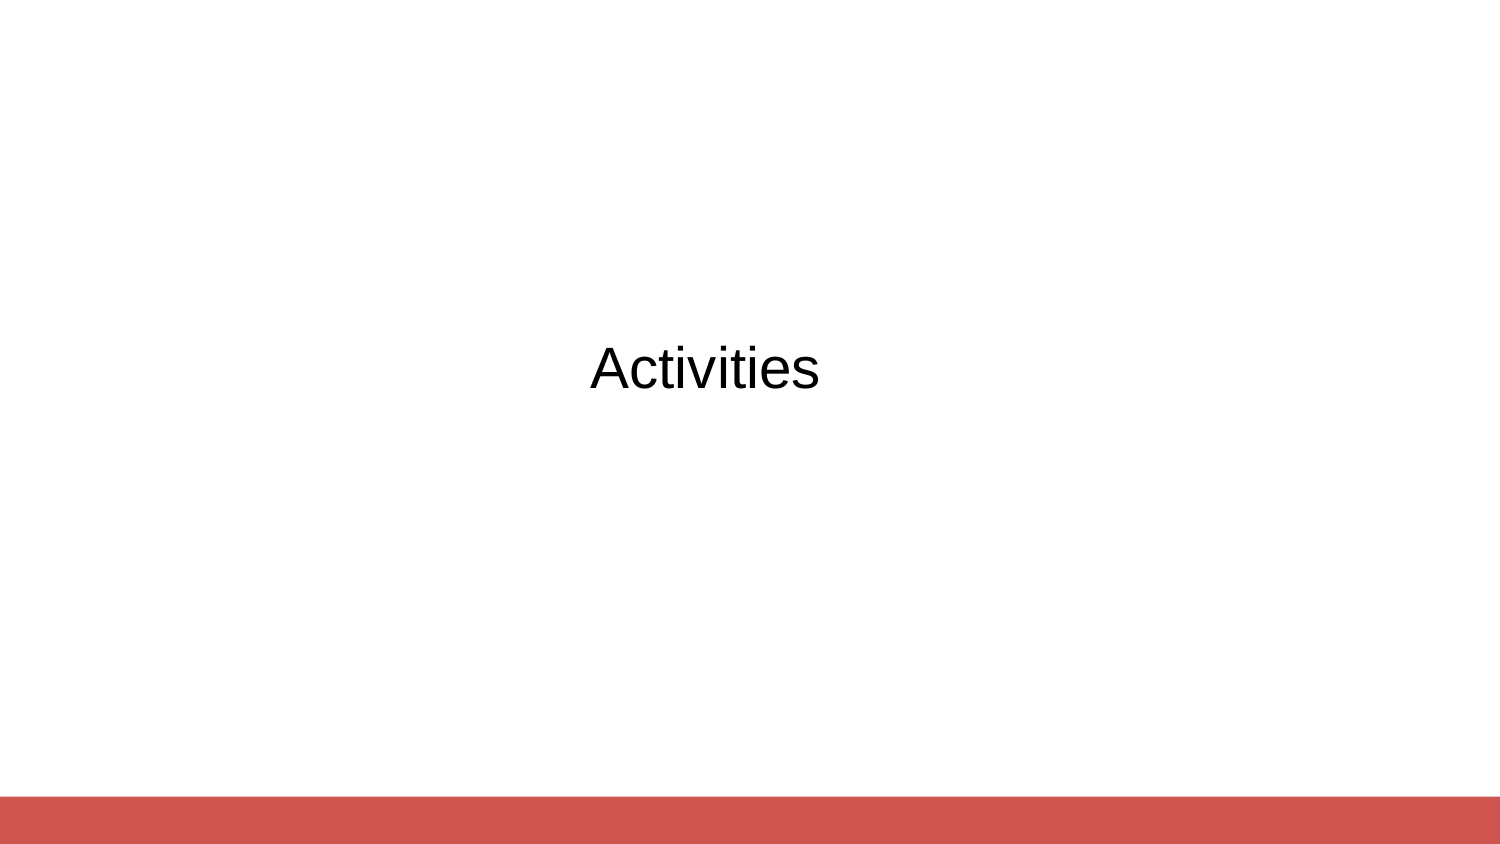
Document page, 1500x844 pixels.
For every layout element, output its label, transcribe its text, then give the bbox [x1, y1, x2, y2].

title Activities [587, 295, 861, 436]
text_box [0, 796, 1500, 844]
